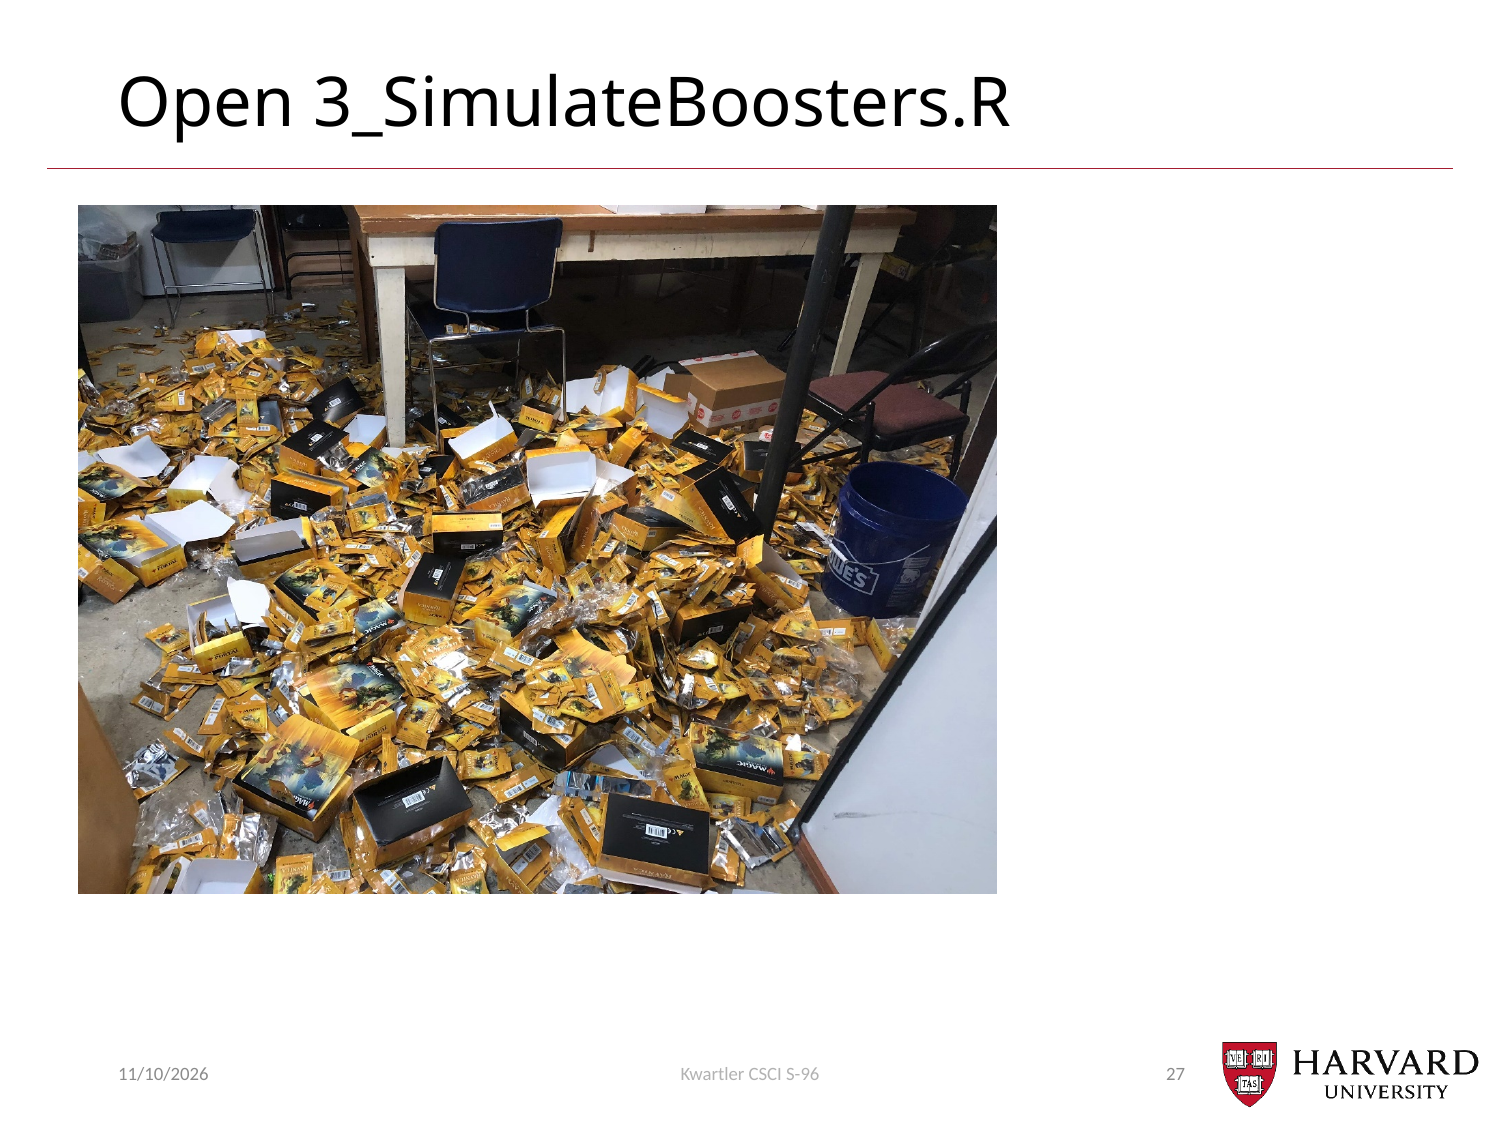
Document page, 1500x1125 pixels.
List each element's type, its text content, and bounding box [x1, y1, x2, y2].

picture [78, 205, 997, 895]
picture [1200, 1024, 1500, 1125]
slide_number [103, 1042, 441, 1103]
footer Kwartler CSCI S-96 [496, 1042, 1004, 1103]
title Open 3_SimulateBoosters.R [103, 59, 1397, 157]
slide_number 27 [1059, 1042, 1200, 1103]
